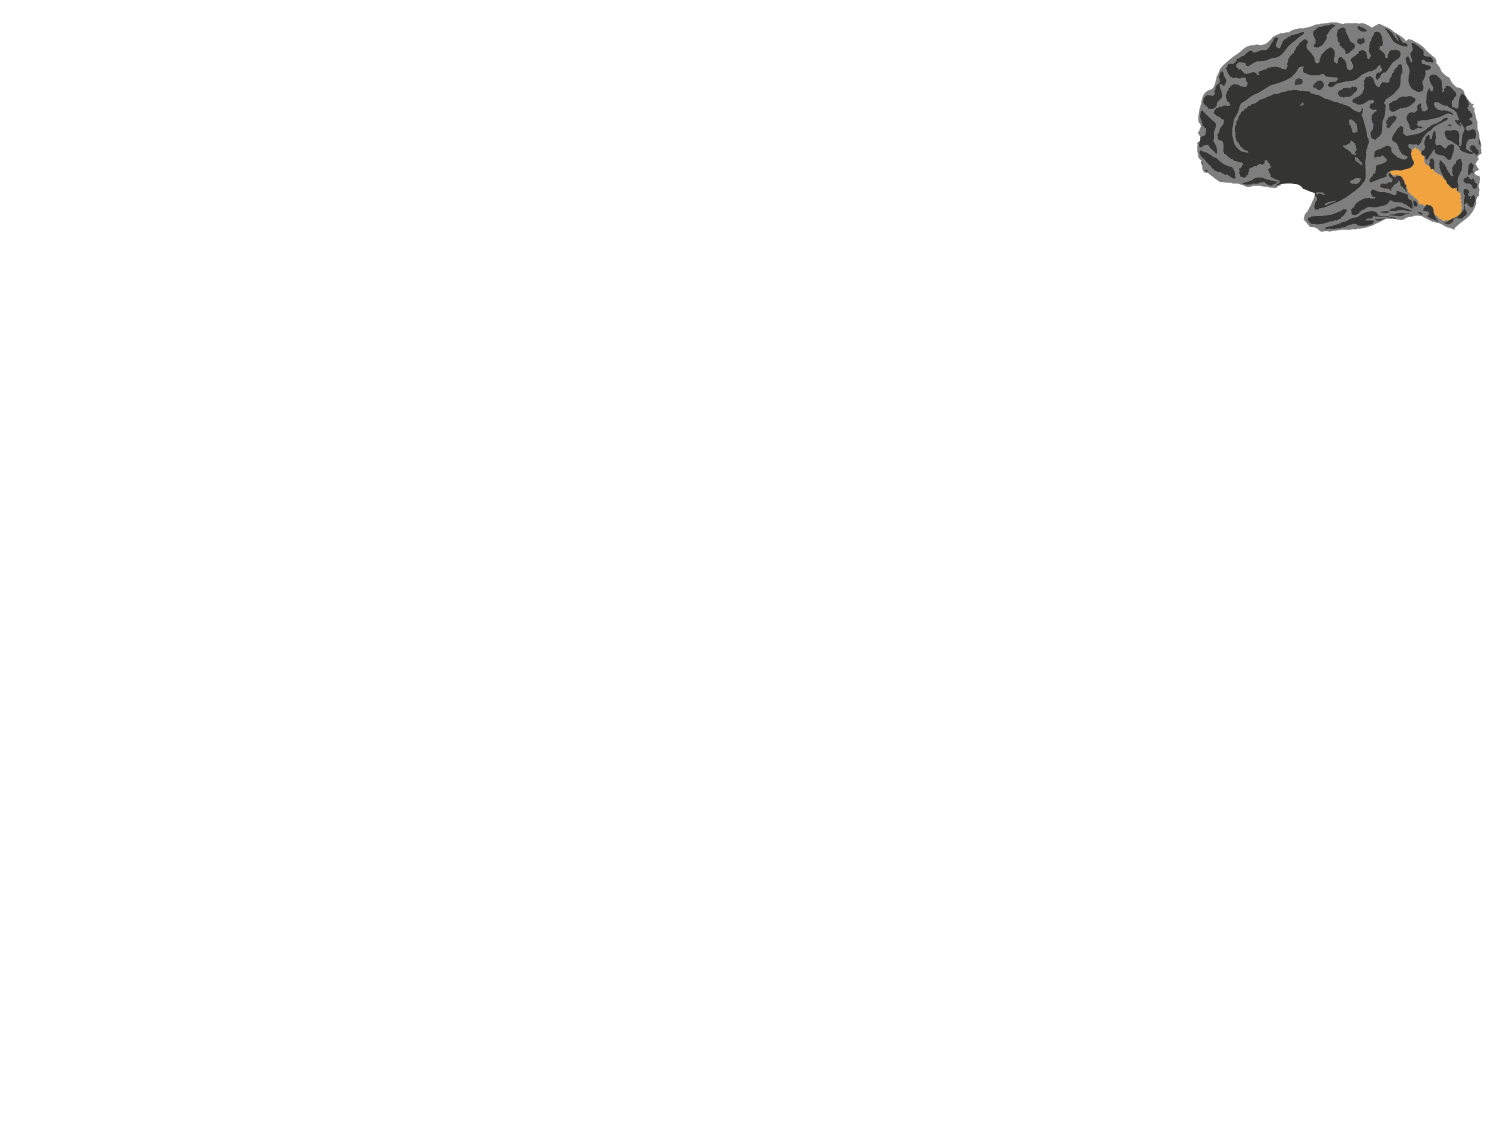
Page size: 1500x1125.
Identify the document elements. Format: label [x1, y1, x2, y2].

picture [1172, 0, 1500, 247]
